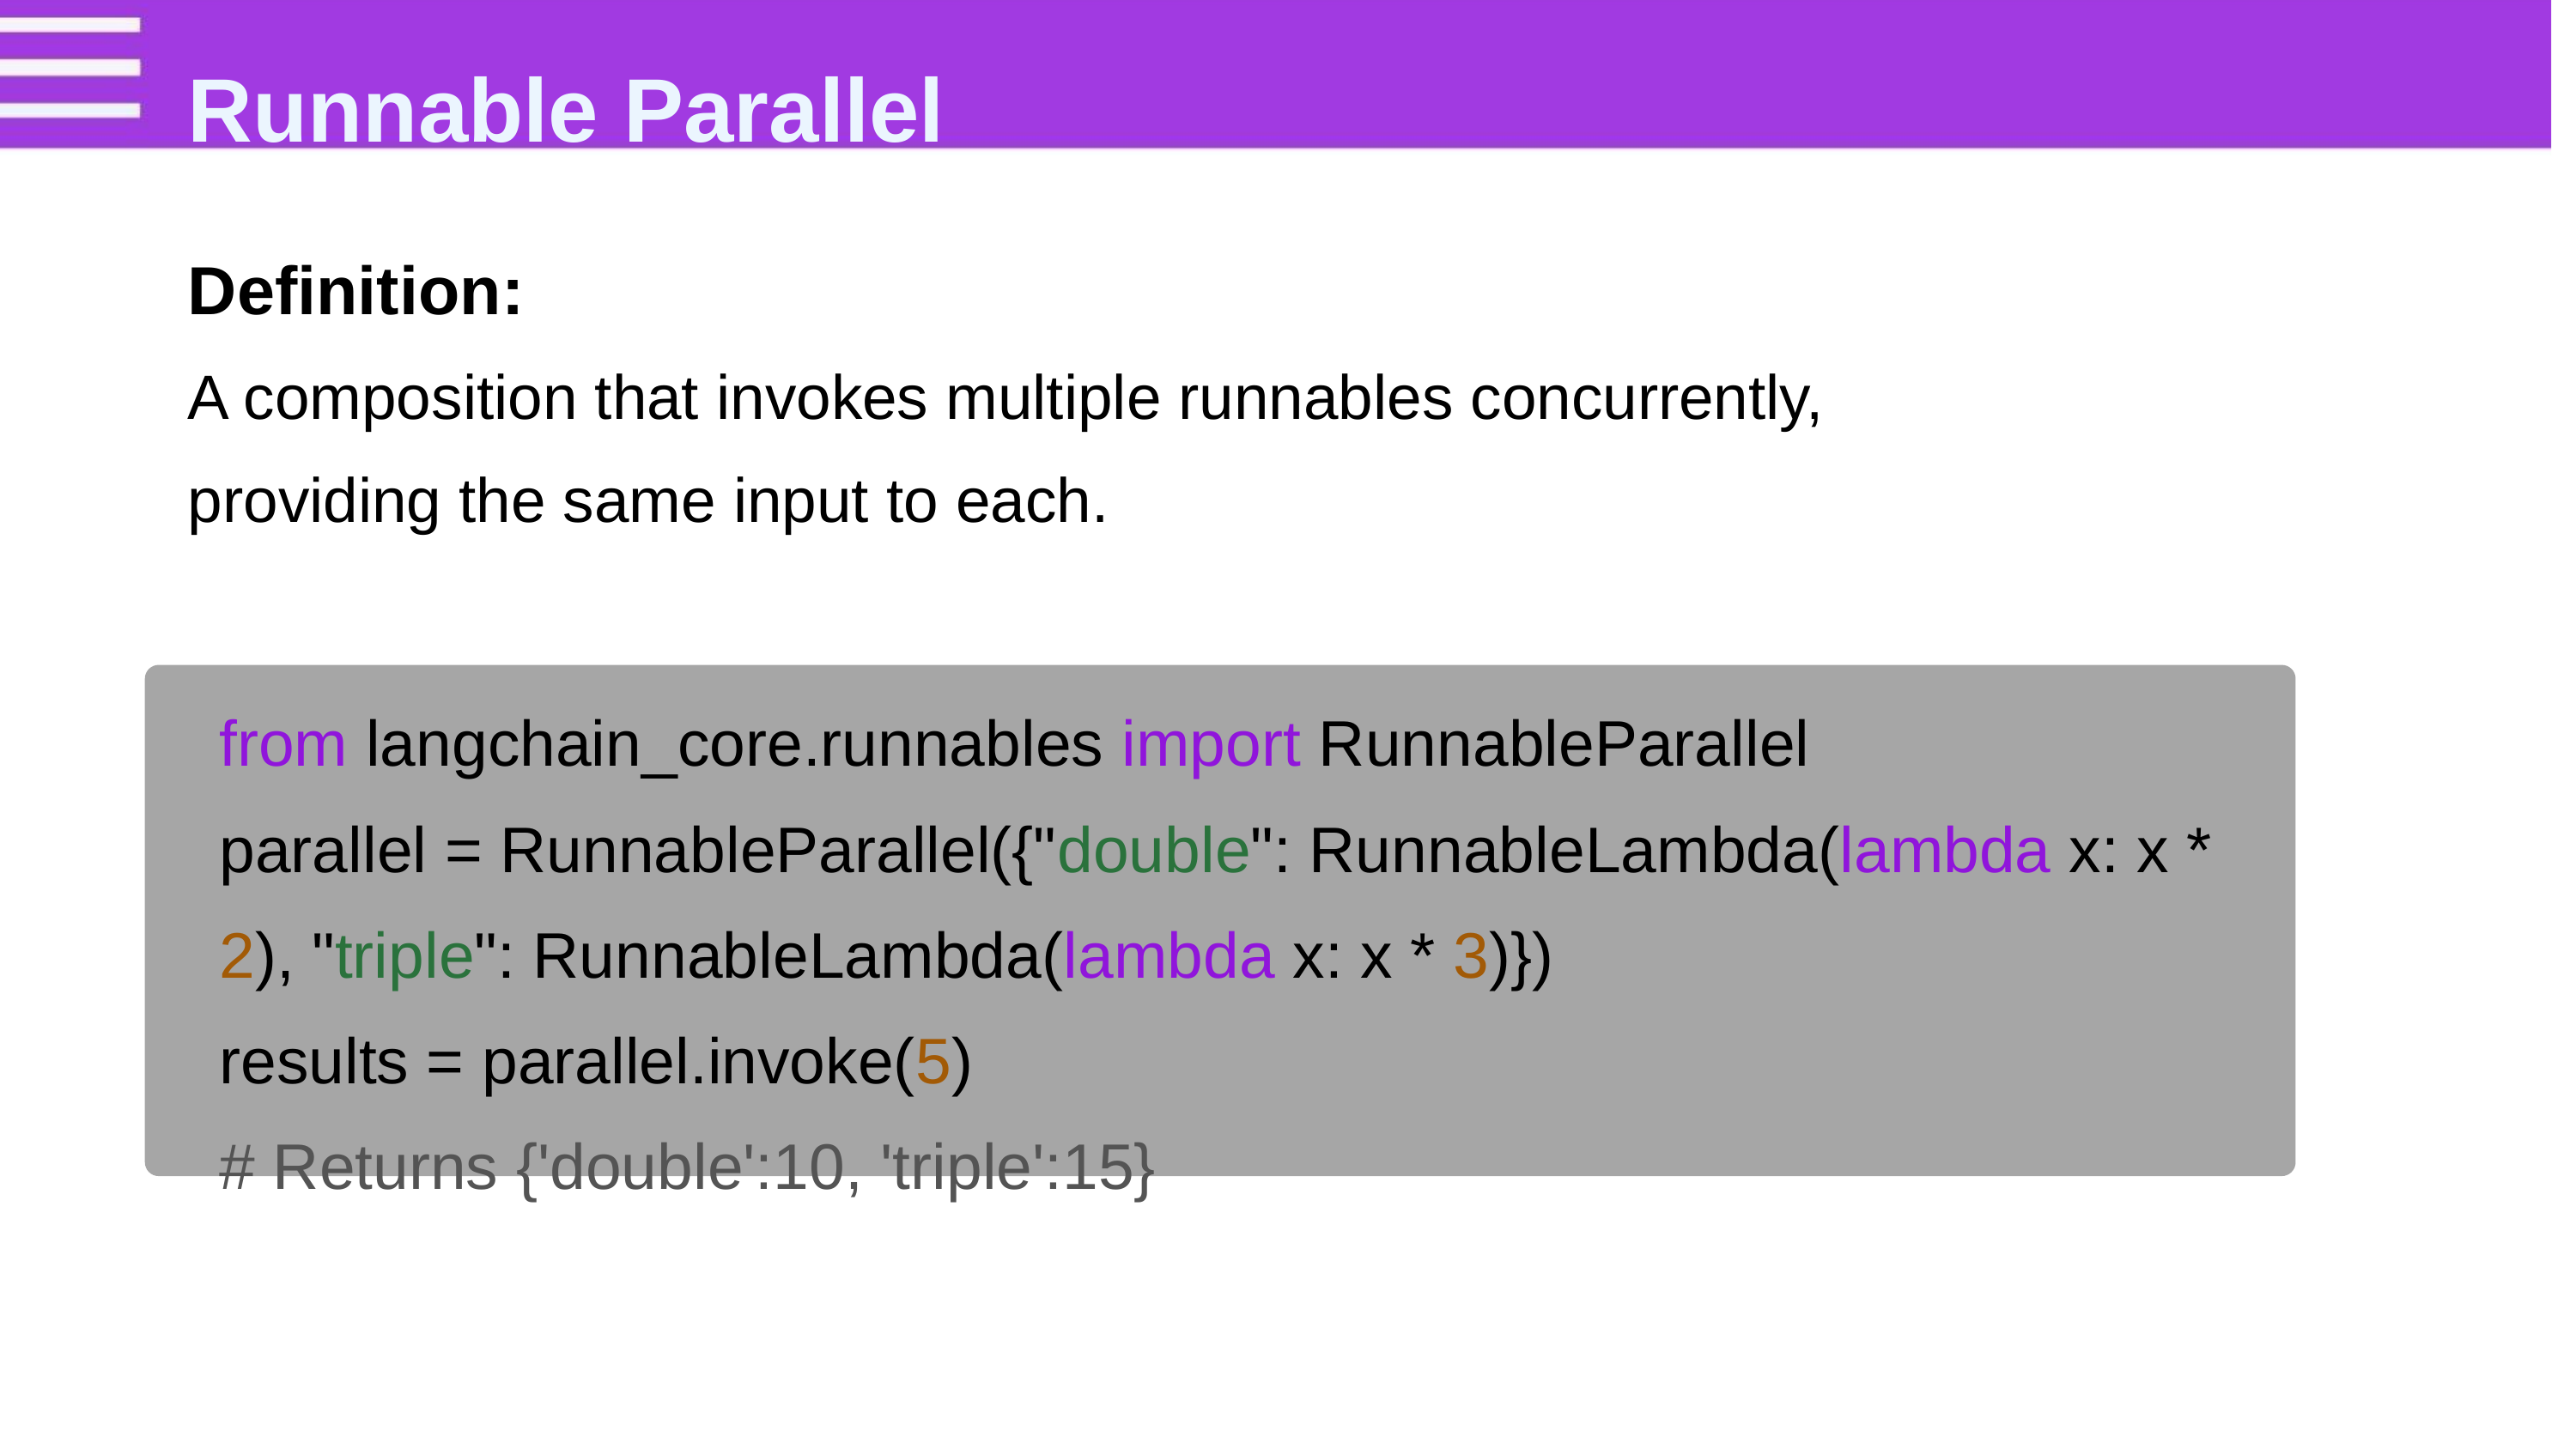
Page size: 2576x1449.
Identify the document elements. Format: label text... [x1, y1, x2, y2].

text_box Runnable Parallel [187, 8, 1866, 161]
text_box [0, 0, 2552, 1347]
text_box Definition: A composition that invokes multiple runnables concurrently, providing the same input to each. [187, 215, 2488, 748]
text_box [144, 644, 2296, 1208]
